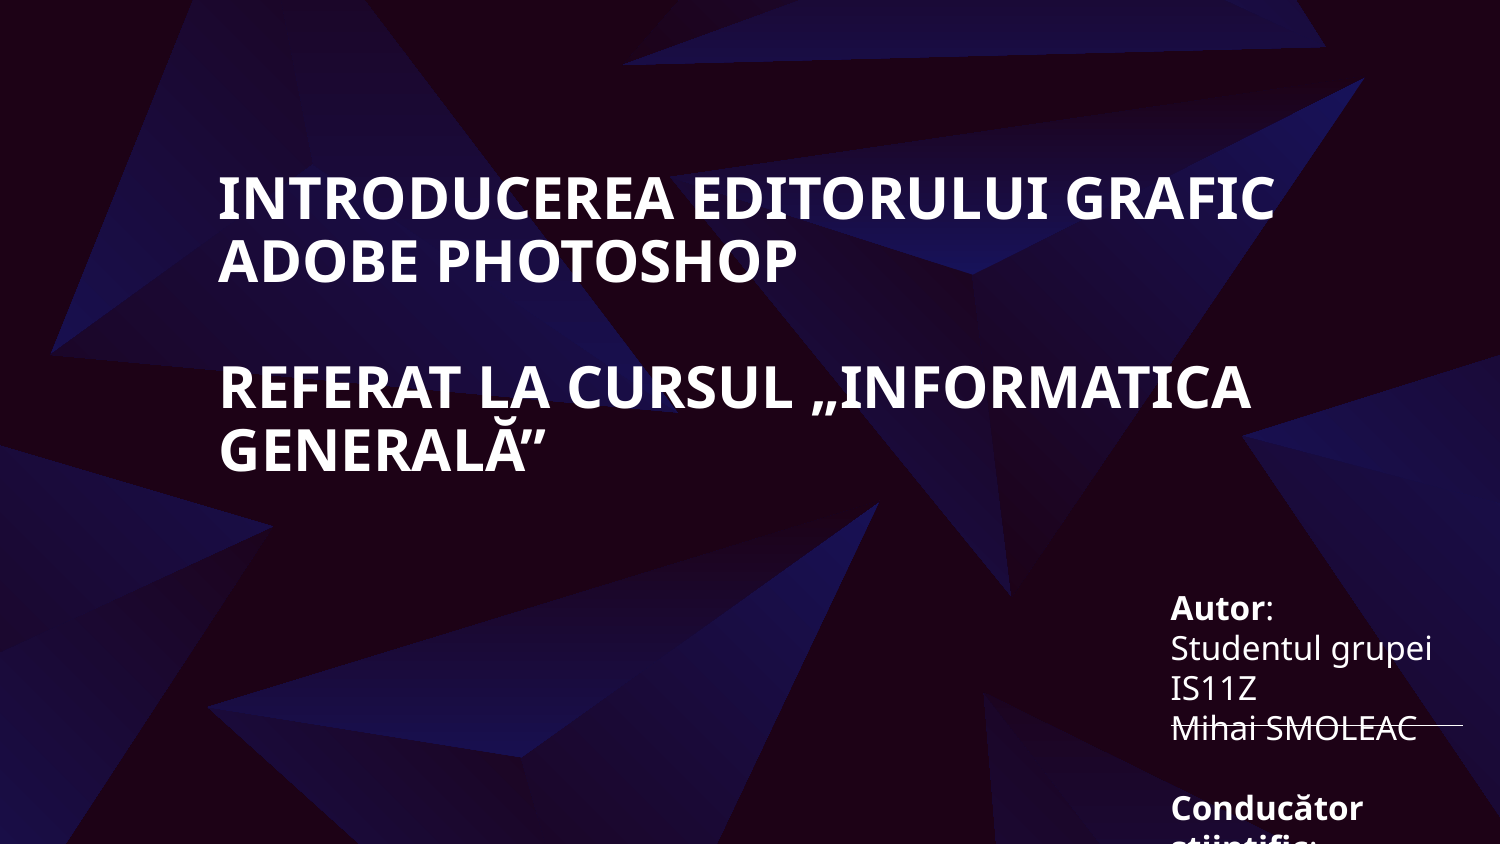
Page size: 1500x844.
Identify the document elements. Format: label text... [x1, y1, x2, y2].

title introducerea editorului grafic adobe photoshop REFERAT LA CURSUL „INFORMATICA GENERALĂ” [218, 231, 1282, 422]
text_box Autor: Studentul grupei IS11Z Mihai SMOLEAC Conducător științific: Olesea SKUTNIȚKI [1170, 587, 1488, 828]
